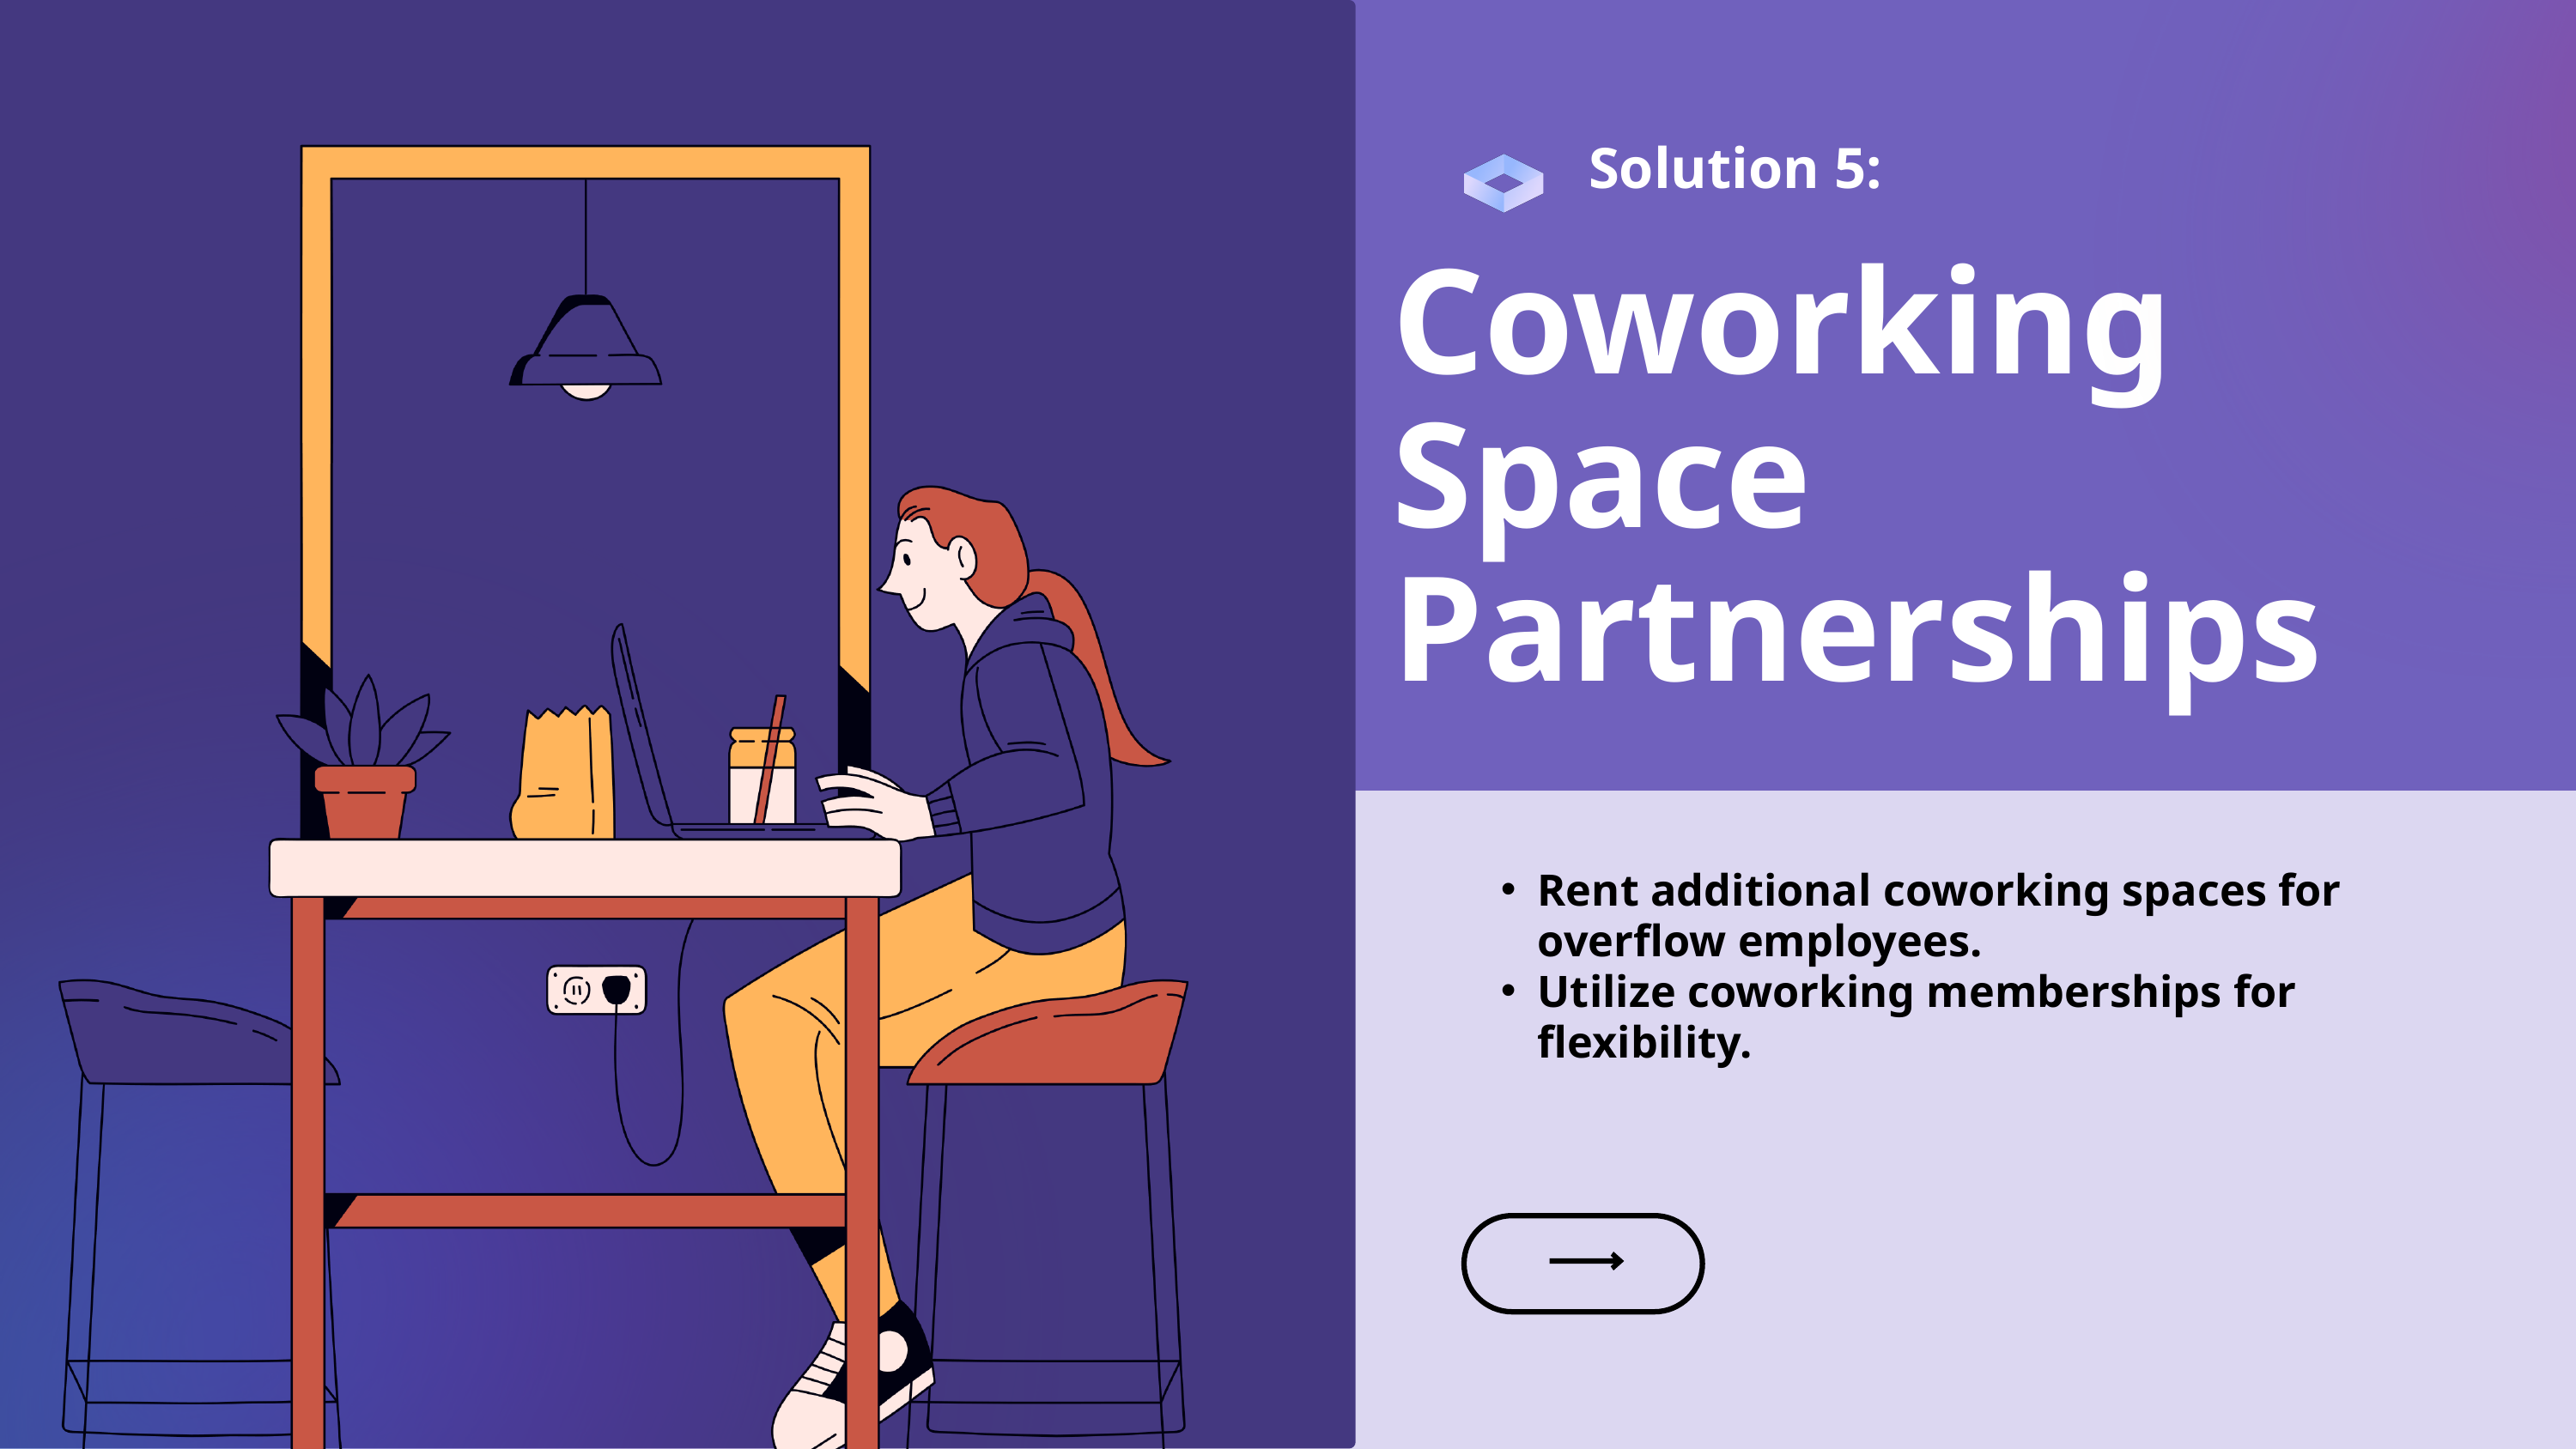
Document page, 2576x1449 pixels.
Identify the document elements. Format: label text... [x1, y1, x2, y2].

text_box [0, 0, 1356, 1449]
text_box Solution 5: [1589, 161, 2044, 201]
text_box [1463, 1215, 1703, 1313]
text_box Coworking Space Partnerships [1392, 249, 2044, 711]
text_box [2044, 0, 2576, 724]
text_box [1463, 154, 1544, 213]
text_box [1359, 790, 2576, 1449]
